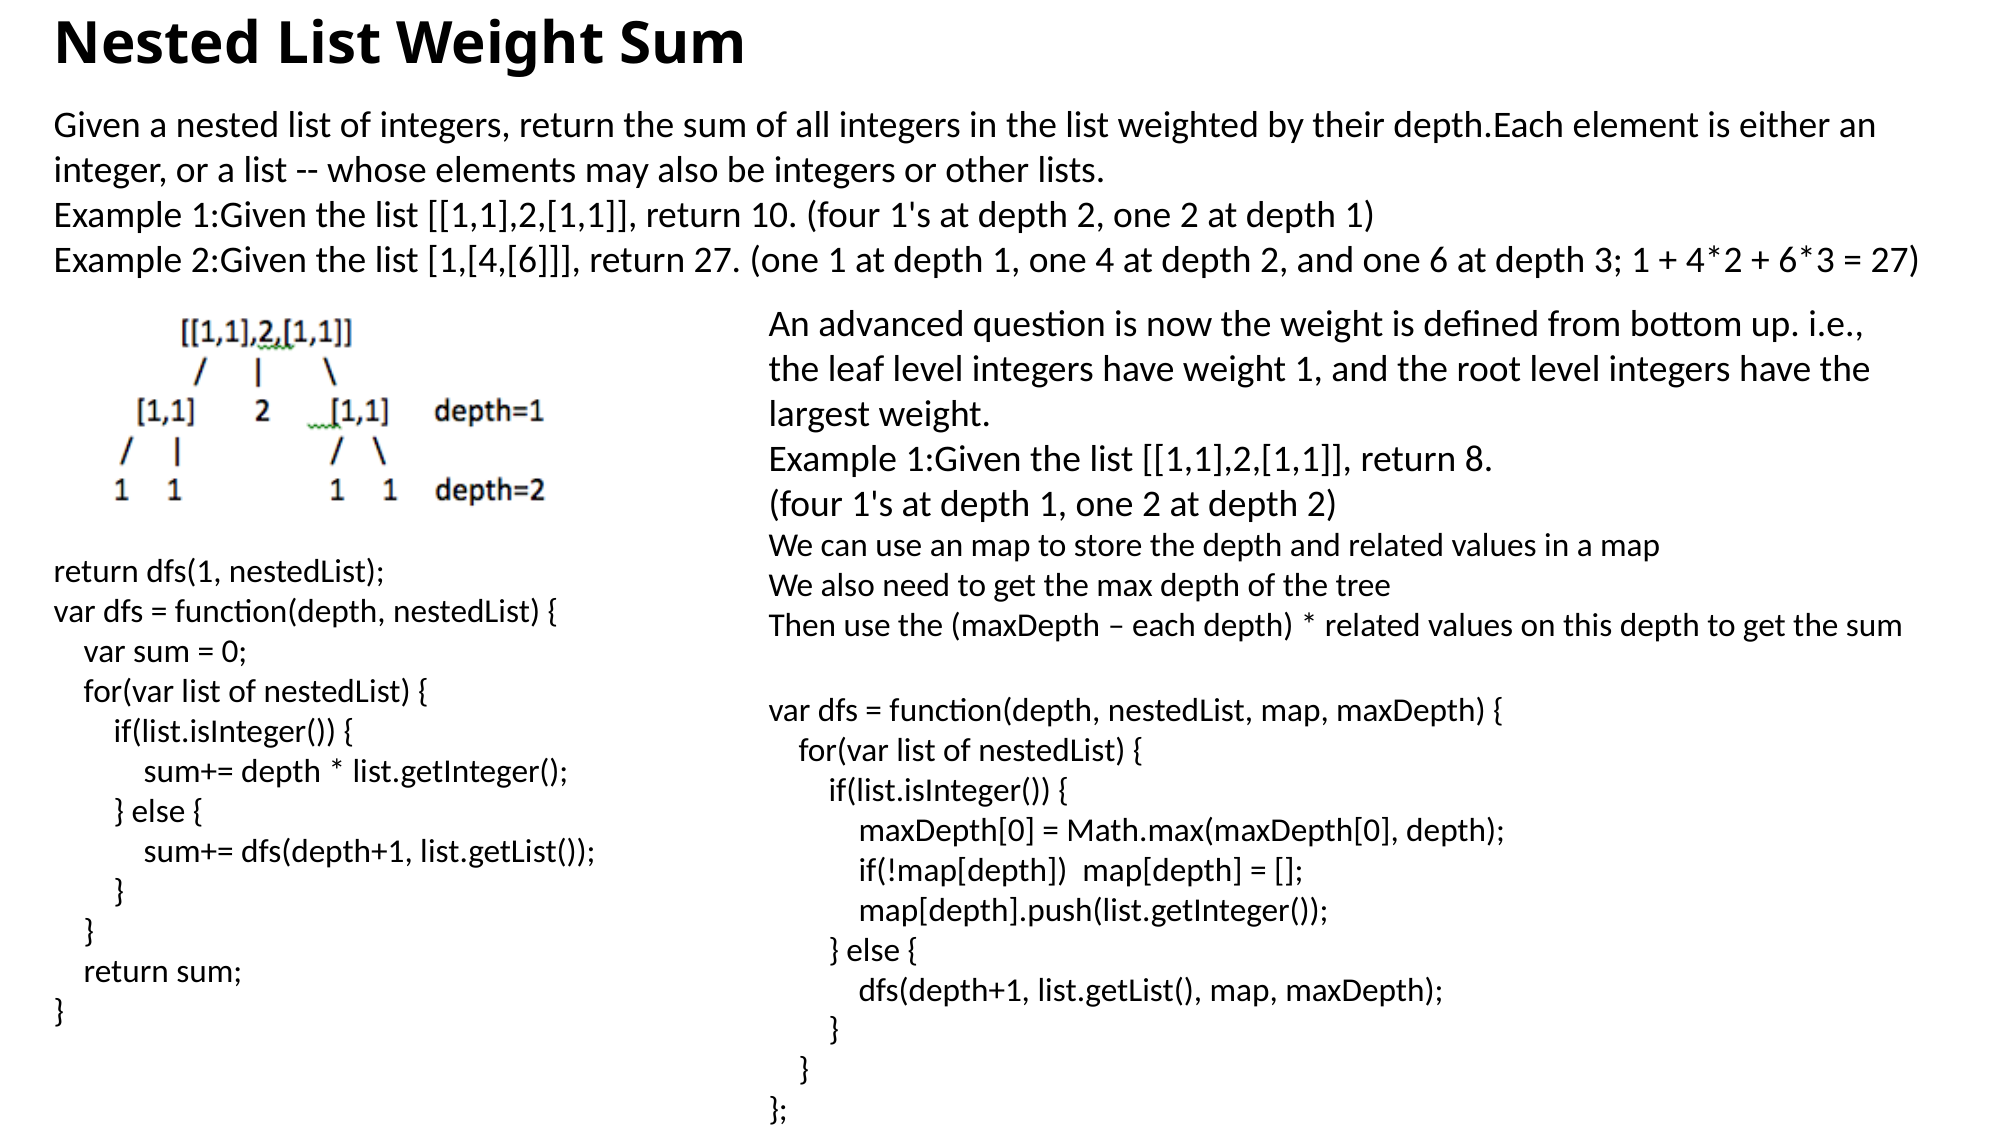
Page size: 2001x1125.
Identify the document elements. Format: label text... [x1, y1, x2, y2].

picture [75, 308, 571, 524]
title Nested List Weight Sum [38, 23, 1594, 67]
text_box Given a nested list of integers, return the sum of all integers in the list weighted by their depth.Each element is either an integer, or a list -- whose elements may also be integers or other lists. Example 1:Given the list [[1,1],2,[1,1]], return 10. (four 1's at depth 2, one 2 at depth 1) Example 2:Given the list [1,[4,[6]]], return 27. (one 1 at depth 1, one 4 at depth 2, and one 6 at depth 3; 1 + 4*2 + 6*3 = 27) return dfs(1, nestedList); var dfs = function(depth, nestedList) { var sum = 0; for(var list of nestedList) { if(list.isInteger()) { sum+= depth * list.getInteger(); } else { sum+= dfs(depth+1, list.getList()); } } return sum; } [38, 92, 1958, 1037]
text_box An advanced question is now the weight is defined from bottom up. i.e., the leaf level integers have weight 1, and the root level integers have the largest weight. Example 1:Given the list [[1,1],2,[1,1]], return 8. (four 1's at depth 1, one 2 at depth 2) We can use an map to store the depth and related values in a map We also need to get the max depth of the tree Then use the (maxDepth – each depth) * related values on this depth to get the sum var dfs = function(depth, nestedList, map, maxDepth) { for(var list of nestedList) { if(list.isInteger()) { maxDepth[0] = Math.max(maxDepth[0], depth); if(!map[depth]) map[depth] = []; map[depth].push(list.getInteger()); } else { dfs(depth+1, list.getList(), map, maxDepth); } } }; [753, 291, 1935, 1125]
